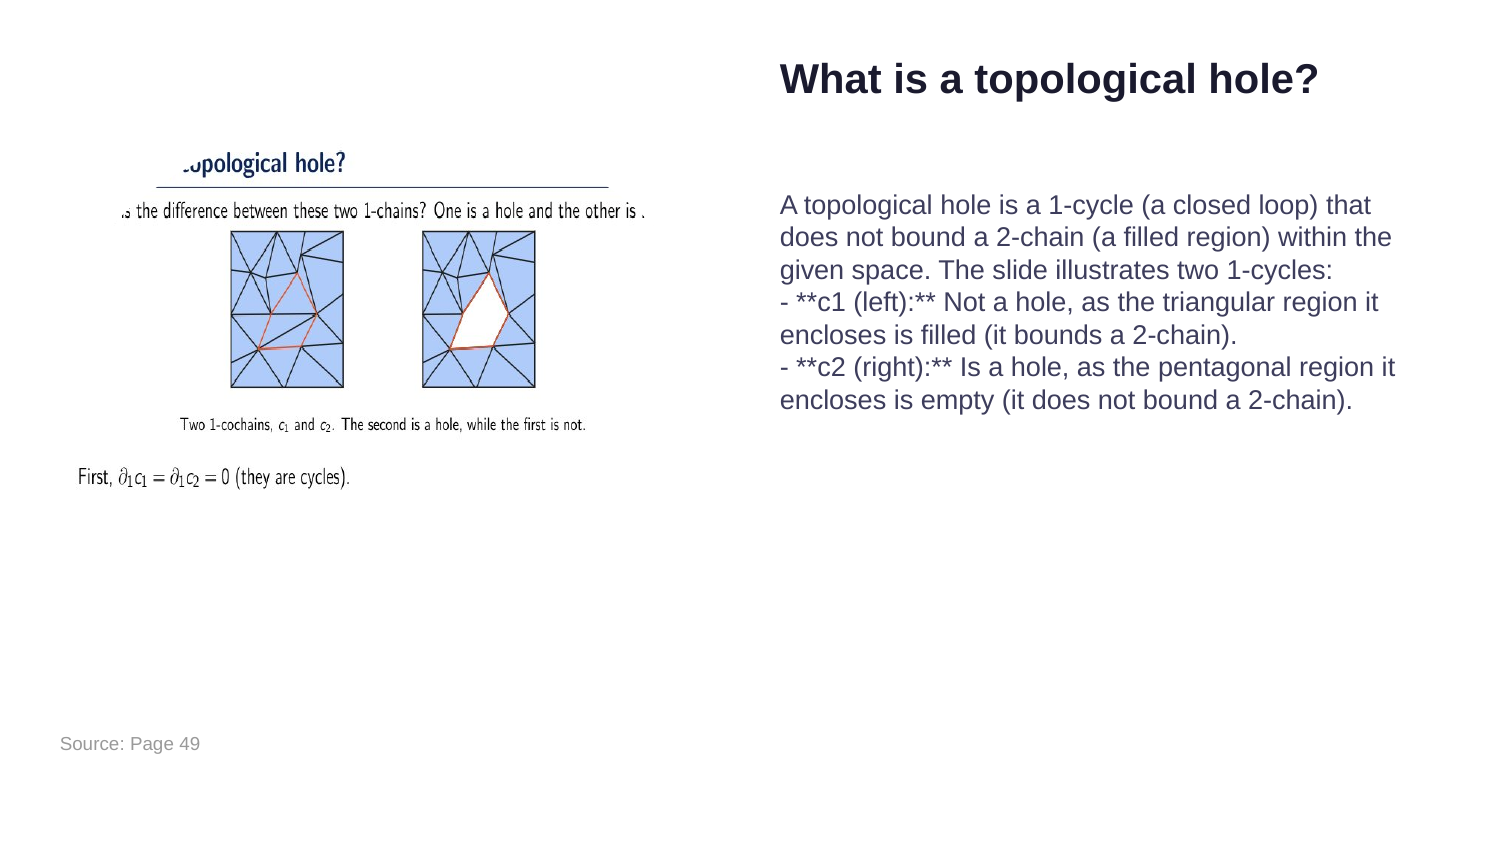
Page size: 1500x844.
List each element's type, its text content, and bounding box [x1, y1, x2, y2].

picture [44, 119, 720, 645]
text_box Source: Page 49 [44, 719, 495, 765]
text_box A topological hole is a 1-cycle (a closed loop) that does not bound a 2-chain (a filled region) within the given space. The slide illustrates two 1-cycles: - **c1 (left):** Not a hole, as the triangular region it encloses is filled (it bounds a 2-chain). - **c2 (right):** Is a hole, as the pentagonal region it encloses is empty (it does not bound a 2-chain). [764, 179, 1440, 645]
text_box What is a topological hole? [764, 44, 1440, 165]
